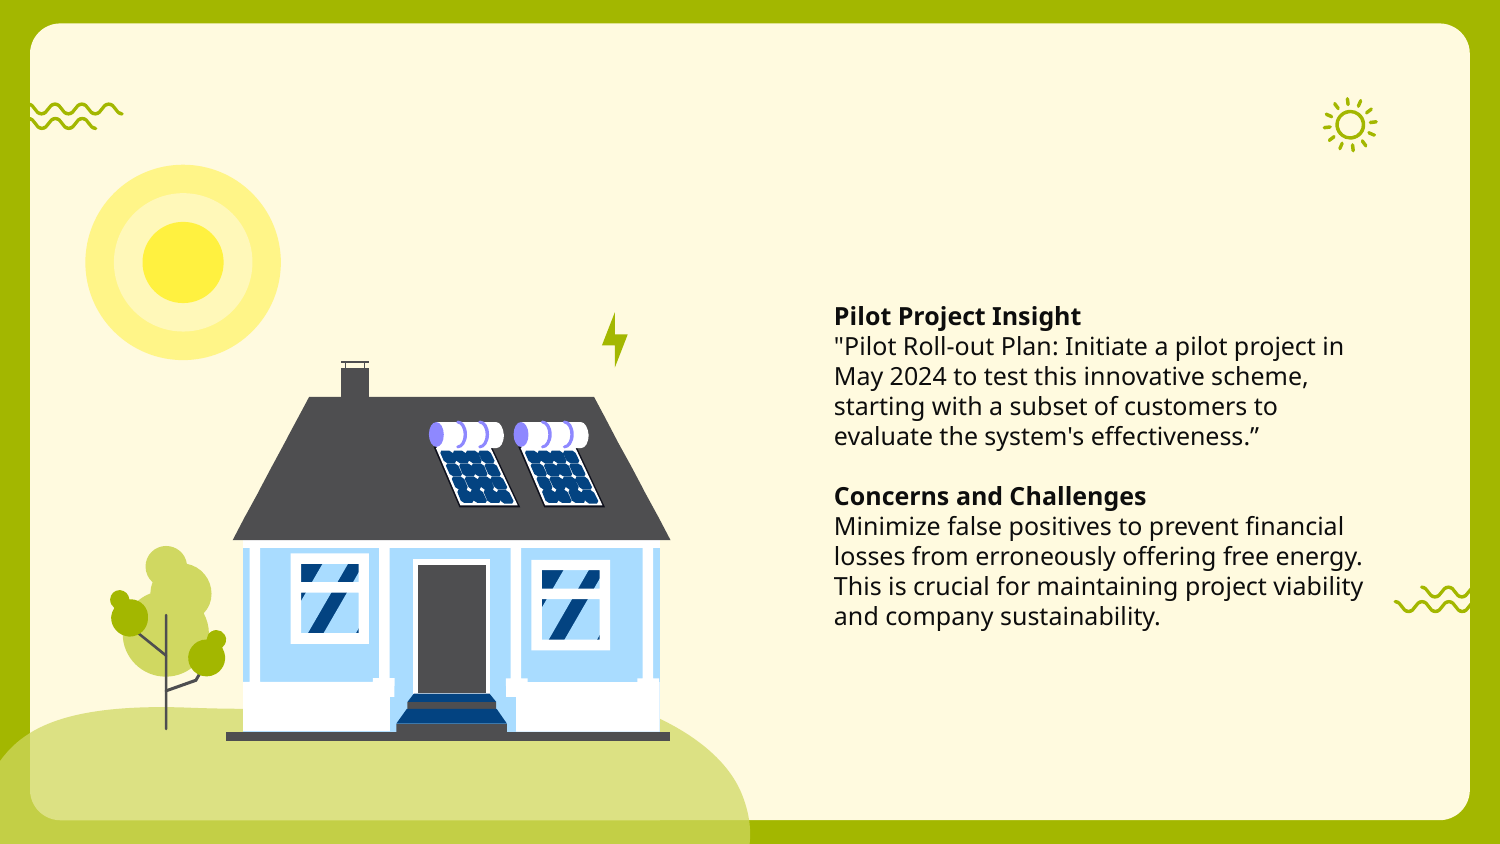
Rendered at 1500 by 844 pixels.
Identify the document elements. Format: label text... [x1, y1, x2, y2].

text_box [1356, 99, 1363, 108]
text_box [1328, 135, 1336, 142]
text_box [1365, 107, 1373, 115]
text_box [1338, 141, 1344, 151]
title Pilot Project Insight "Pilot Roll-out Plan: Initiate a pilot project in May 2024 to test this innovative scheme, starting with a subset of customers to evaluate the system's effectiveness.” Concerns and Challenges Minimize false positives to prevent financial losses from erroneously offering free energy. This is crucial for maintaining project viability and company sustainability. [818, 164, 1390, 767]
text_box [1335, 109, 1366, 140]
text_box [1345, 97, 1350, 107]
text_box [1367, 131, 1376, 137]
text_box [0, 164, 767, 844]
text_box [1322, 125, 1332, 130]
text_box [1333, 102, 1340, 111]
text_box [1350, 143, 1355, 153]
text_box [1368, 120, 1378, 125]
text_box [1324, 112, 1334, 119]
text_box [1360, 139, 1368, 148]
